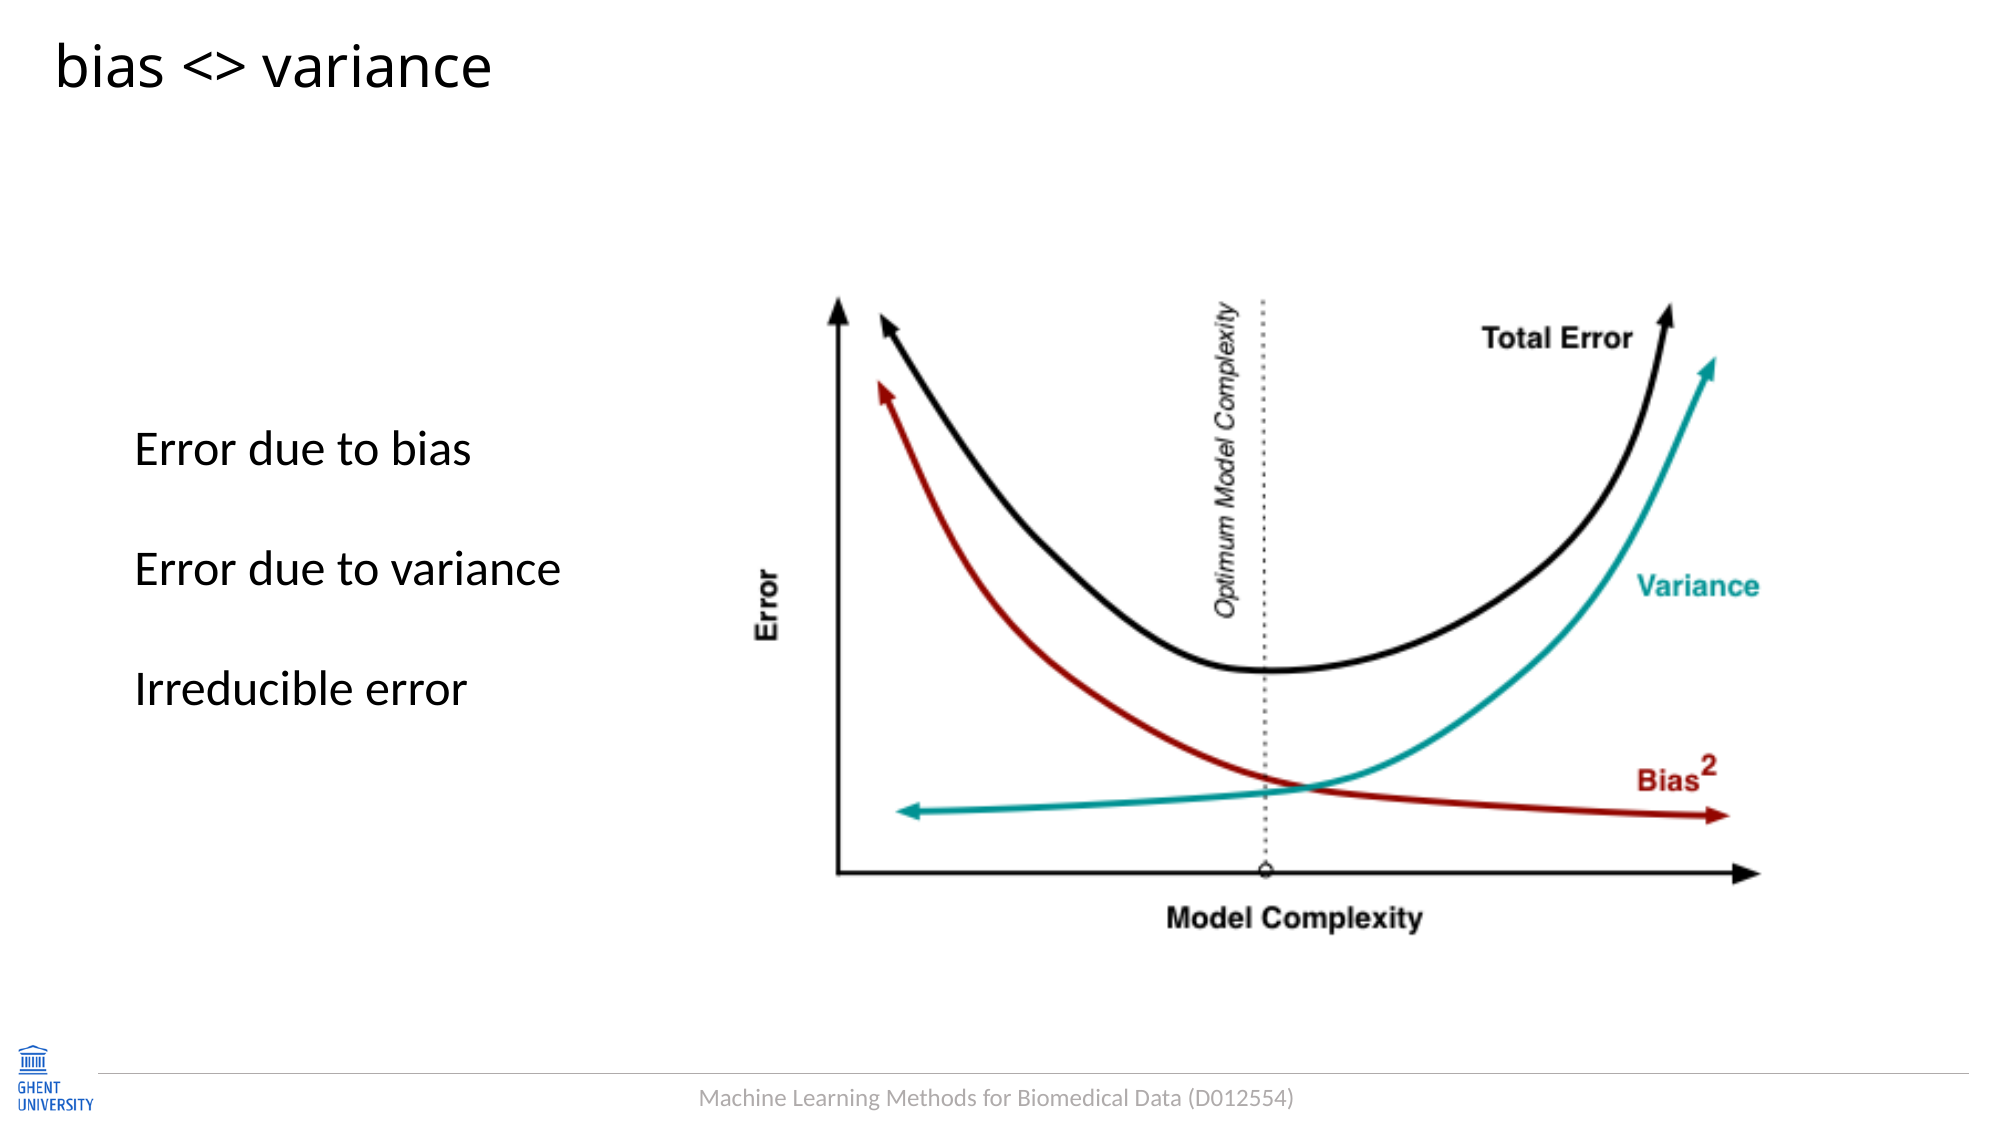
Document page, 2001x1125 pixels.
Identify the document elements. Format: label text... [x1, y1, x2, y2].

text_box Error due to bias Error due to variance Irreducible error [119, 407, 728, 768]
text_box bias <> variance [39, 21, 1967, 107]
picture [728, 269, 1817, 953]
picture [10, 1031, 101, 1118]
text_box Machine Learning Methods for Biomedical Data (D012554) [10, 1074, 1990, 1120]
